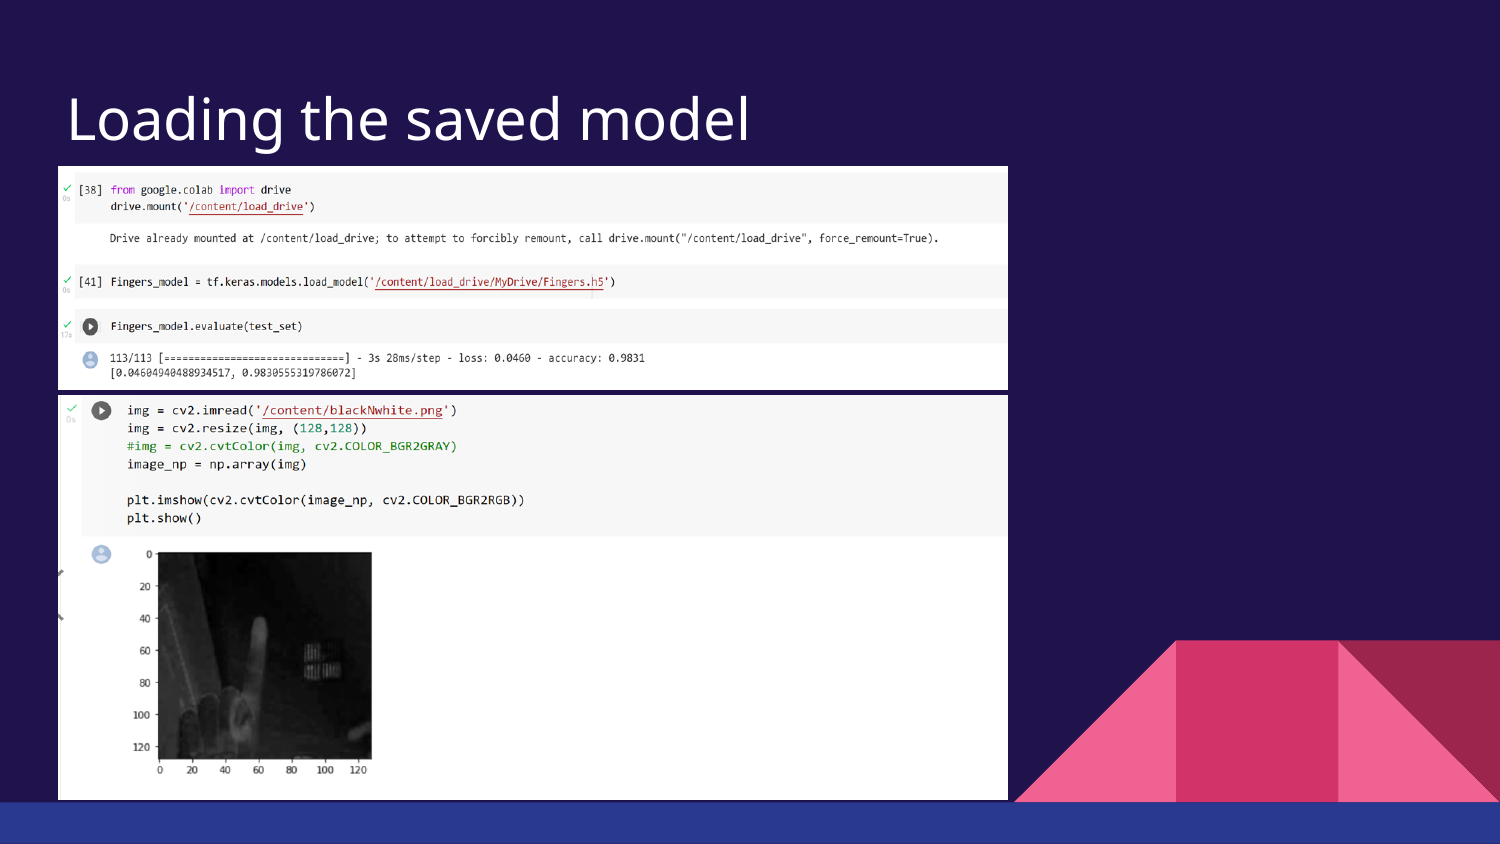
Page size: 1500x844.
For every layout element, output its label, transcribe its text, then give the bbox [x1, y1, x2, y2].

picture [58, 166, 1008, 390]
picture [58, 395, 1008, 800]
title Loading the saved model [51, 67, 1449, 167]
